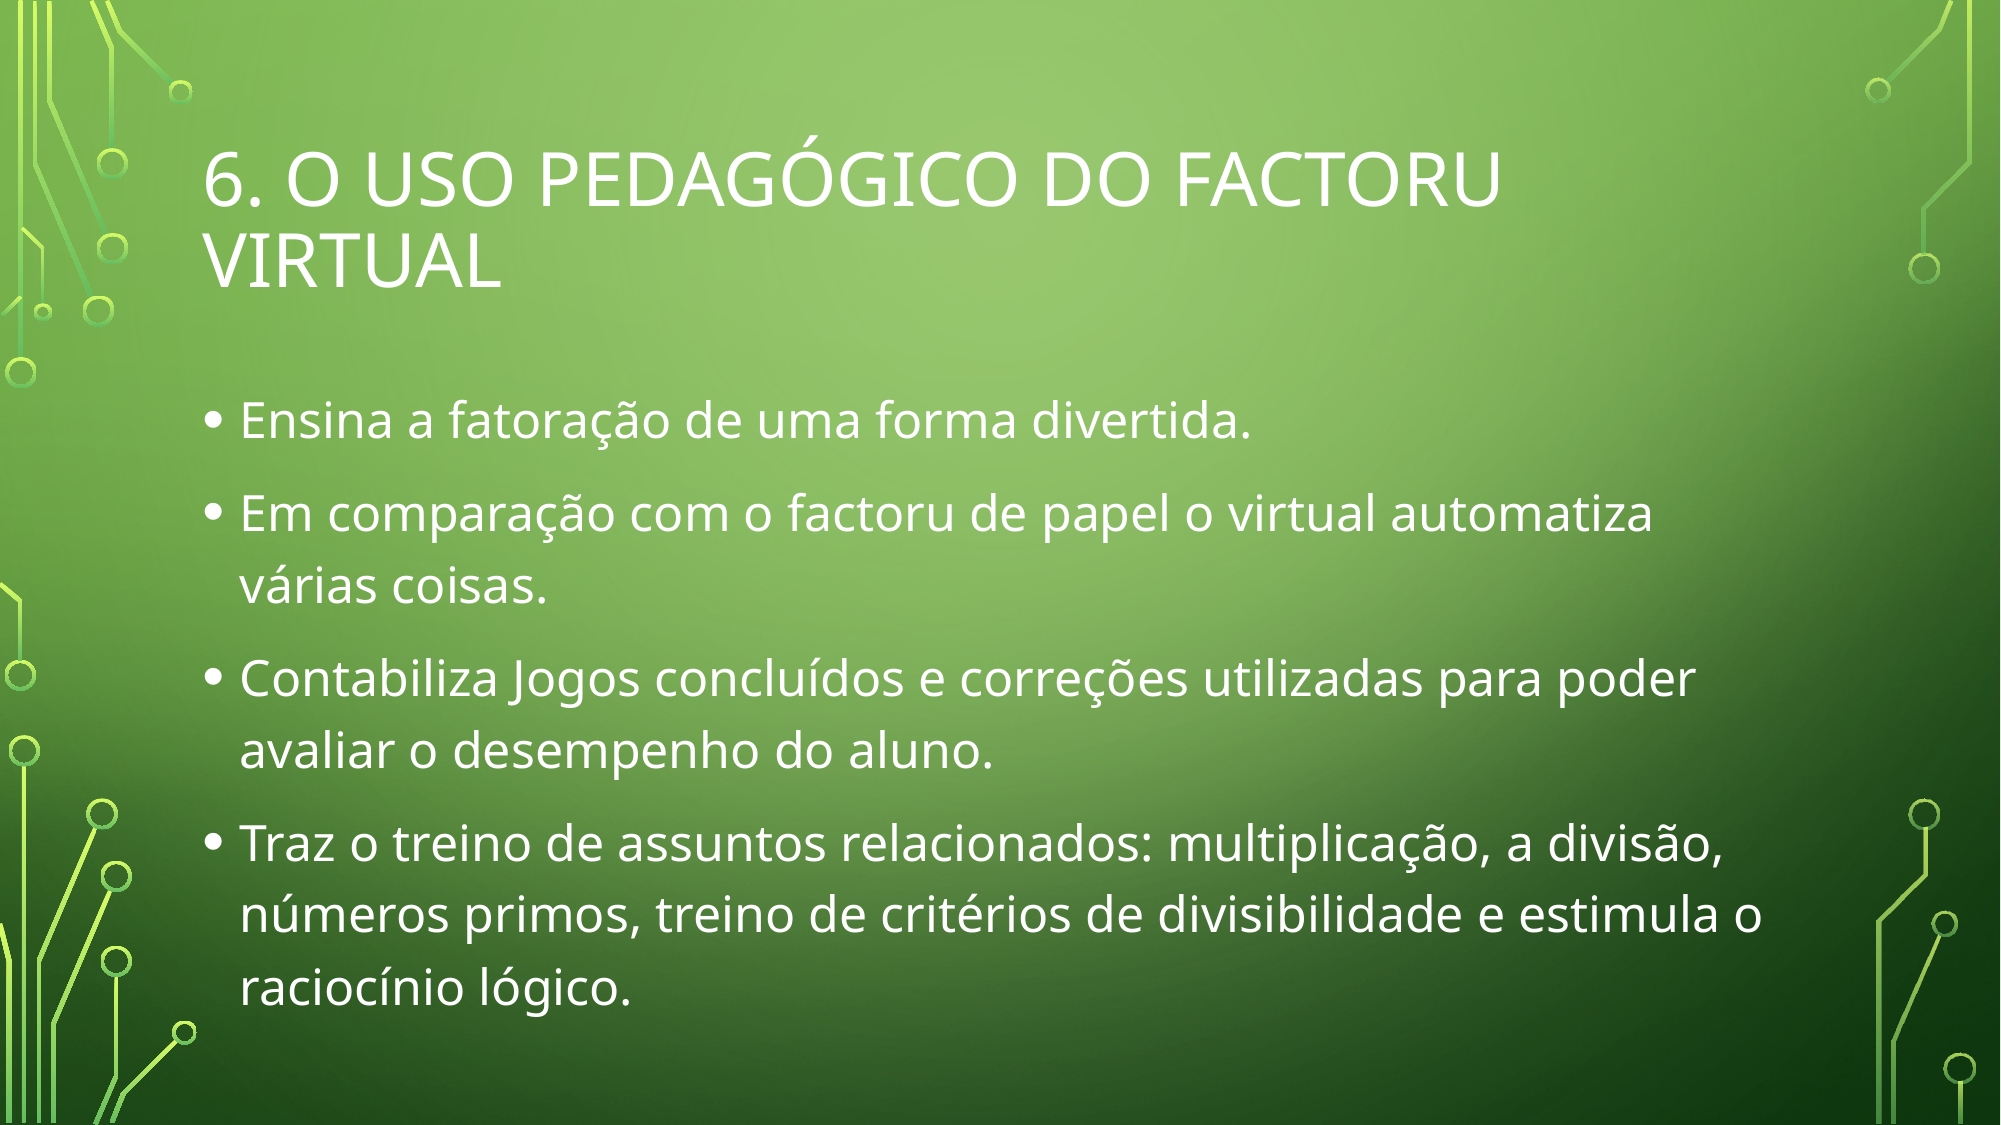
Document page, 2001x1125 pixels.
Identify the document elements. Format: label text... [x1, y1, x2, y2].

list Ensina a fatoração de uma forma divertida. Em comparação com o factoru de papel o virtual automatiza várias coisas. Contabiliza Jogos concluídos e correções utilizadas para poder avaliar o desempenho do aluno. Traz o treino de assuntos relacionados: multiplicação, a divisão, números primos, treino de critérios de divisibilidade e estimula o raciocínio lógico. [187, 369, 1813, 950]
title 6. O USO PEDAGÓGICO DO FACTORU VIRTUAL [187, 101, 1813, 344]
